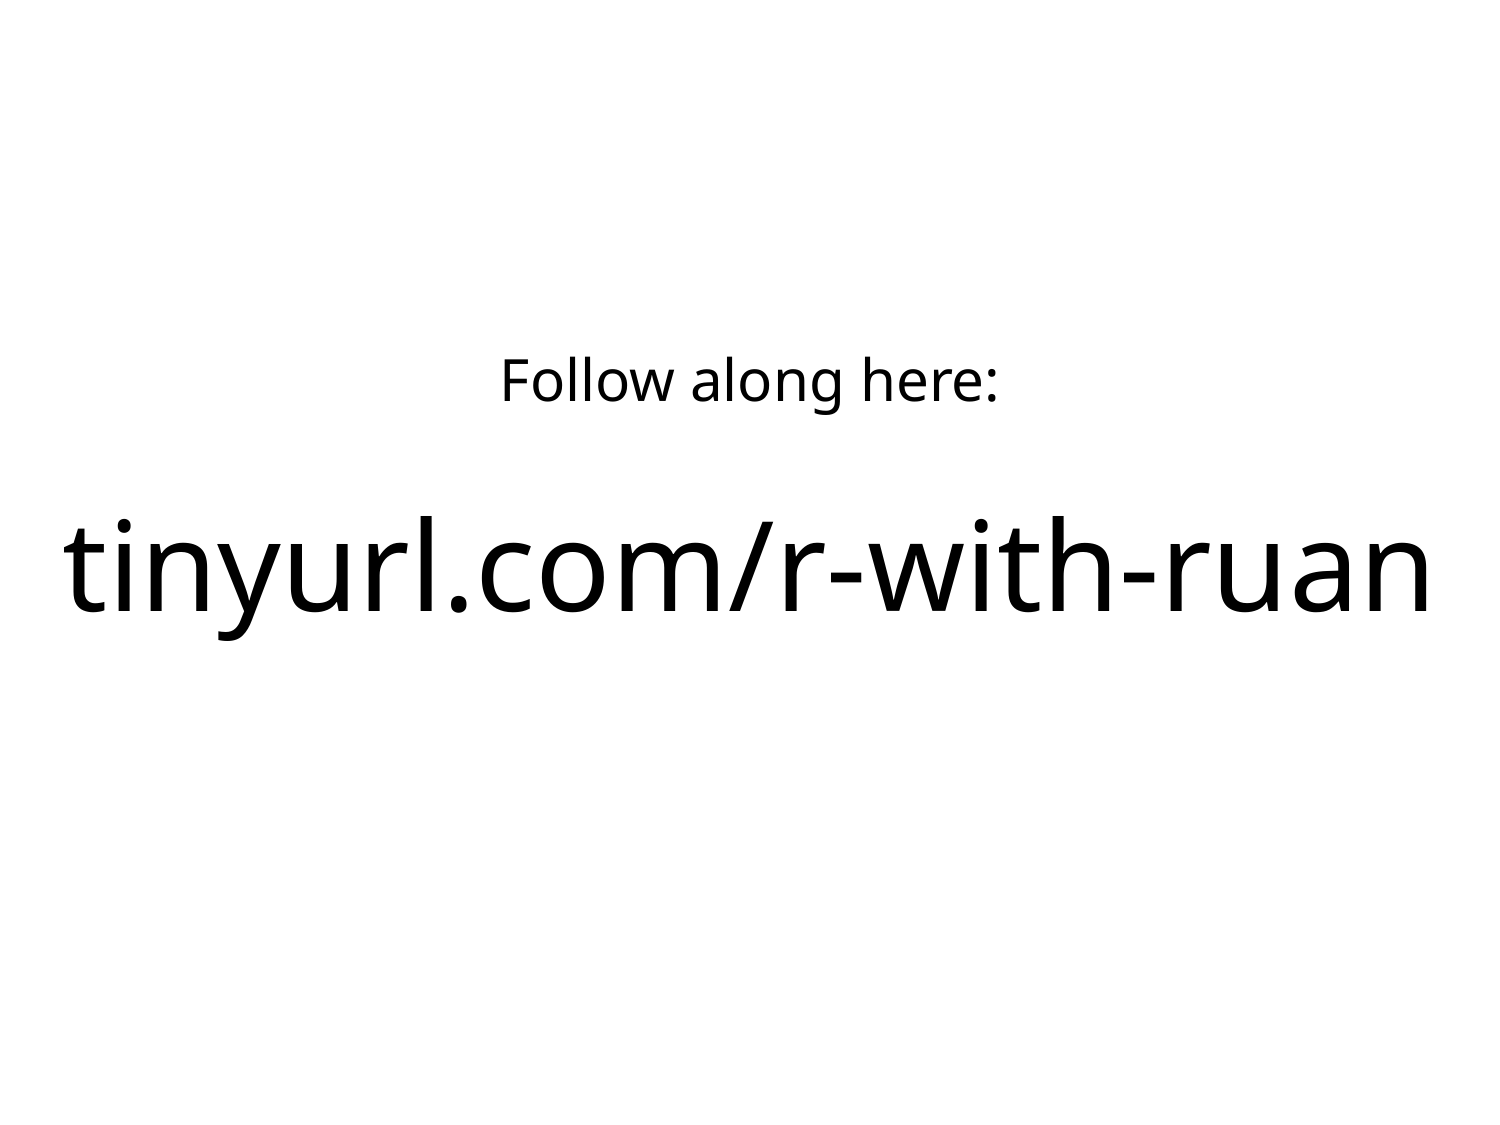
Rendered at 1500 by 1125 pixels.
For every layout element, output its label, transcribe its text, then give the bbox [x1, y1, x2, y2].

text_box tinyurl.com/r-with-ruan [48, 479, 1452, 644]
text_box Follow along here: [485, 335, 1015, 421]
